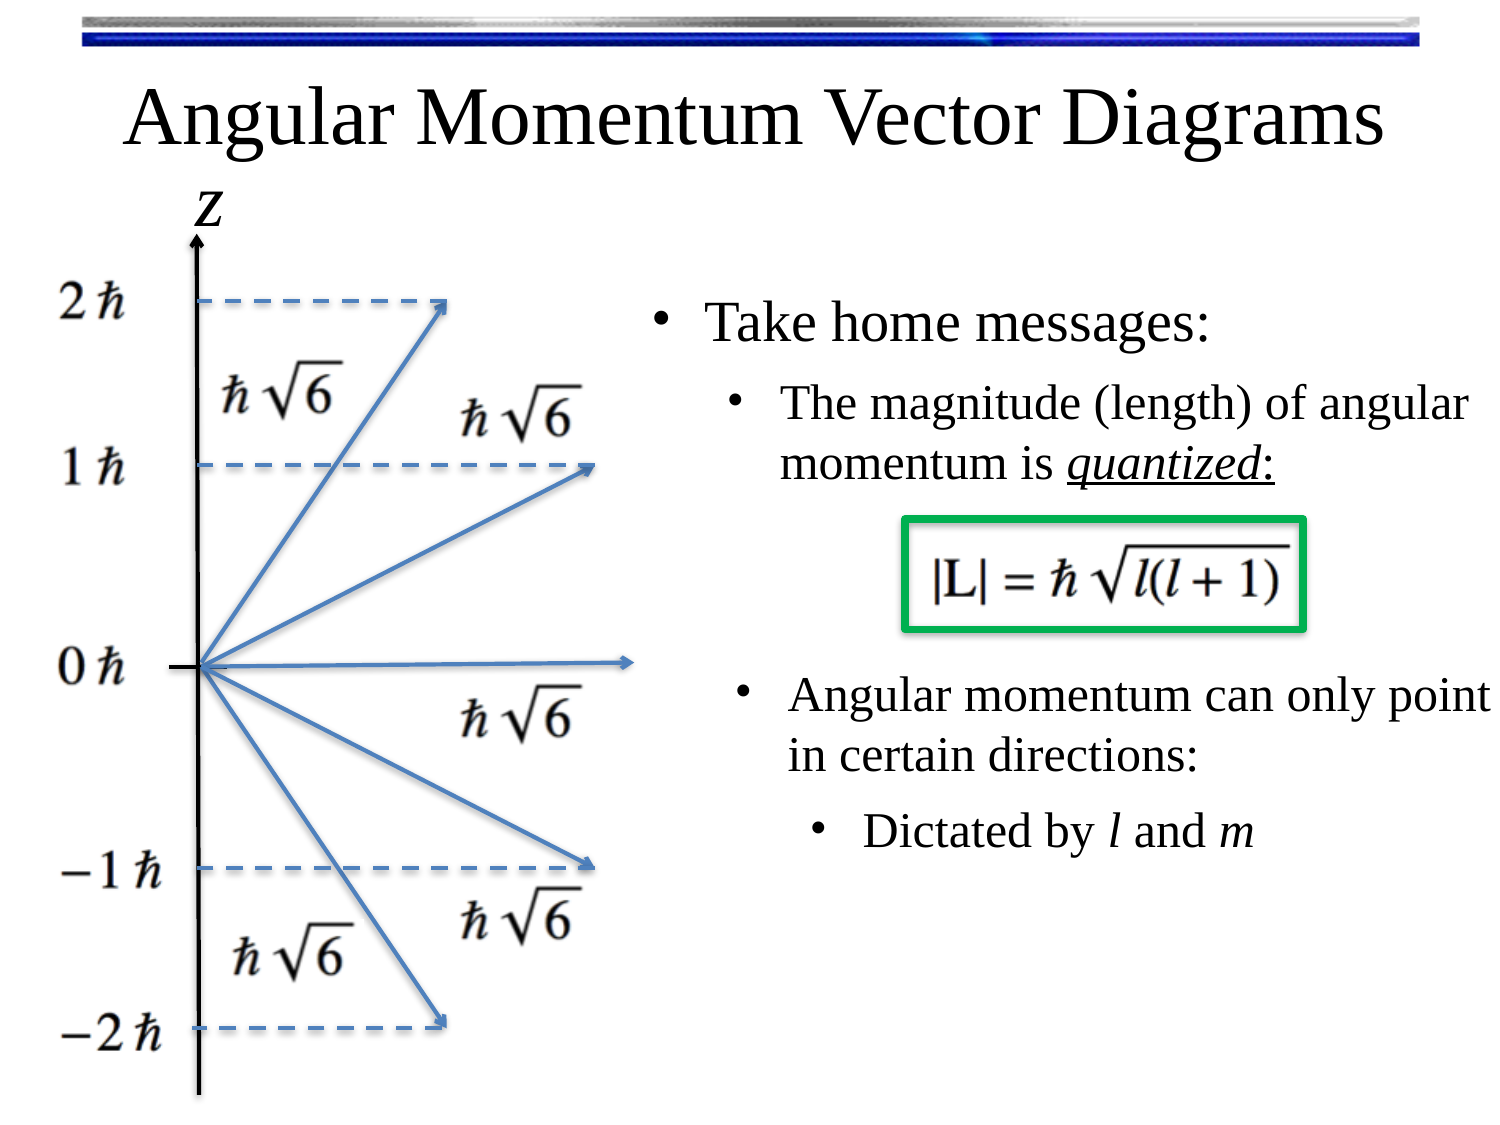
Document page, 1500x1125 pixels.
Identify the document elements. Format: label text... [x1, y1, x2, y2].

picture [79, 12, 1426, 52]
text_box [201, 470, 596, 660]
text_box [201, 306, 447, 463]
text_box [196, 1037, 200, 1096]
picture [48, 265, 137, 328]
picture [224, 919, 364, 992]
picture [213, 357, 353, 430]
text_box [196, 233, 200, 300]
text_box [904, 518, 1304, 630]
text_box z [181, 143, 241, 249]
text_box Take home messages: The magnitude (length) of angular momentum is quantized: [634, 282, 1492, 500]
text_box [201, 877, 447, 1029]
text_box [201, 662, 635, 667]
picture [452, 681, 592, 754]
picture [452, 883, 592, 956]
picture [452, 380, 592, 454]
text_box Angular Momentum Vector Diagrams [17, 19, 1492, 204]
text_box Angular momentum can only point in certain directions: Dictated by l and m [642, 661, 1500, 785]
picture [48, 836, 172, 900]
picture [910, 527, 1301, 624]
picture [48, 996, 172, 1088]
picture [48, 616, 137, 694]
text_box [201, 666, 596, 867]
picture [48, 420, 137, 497]
